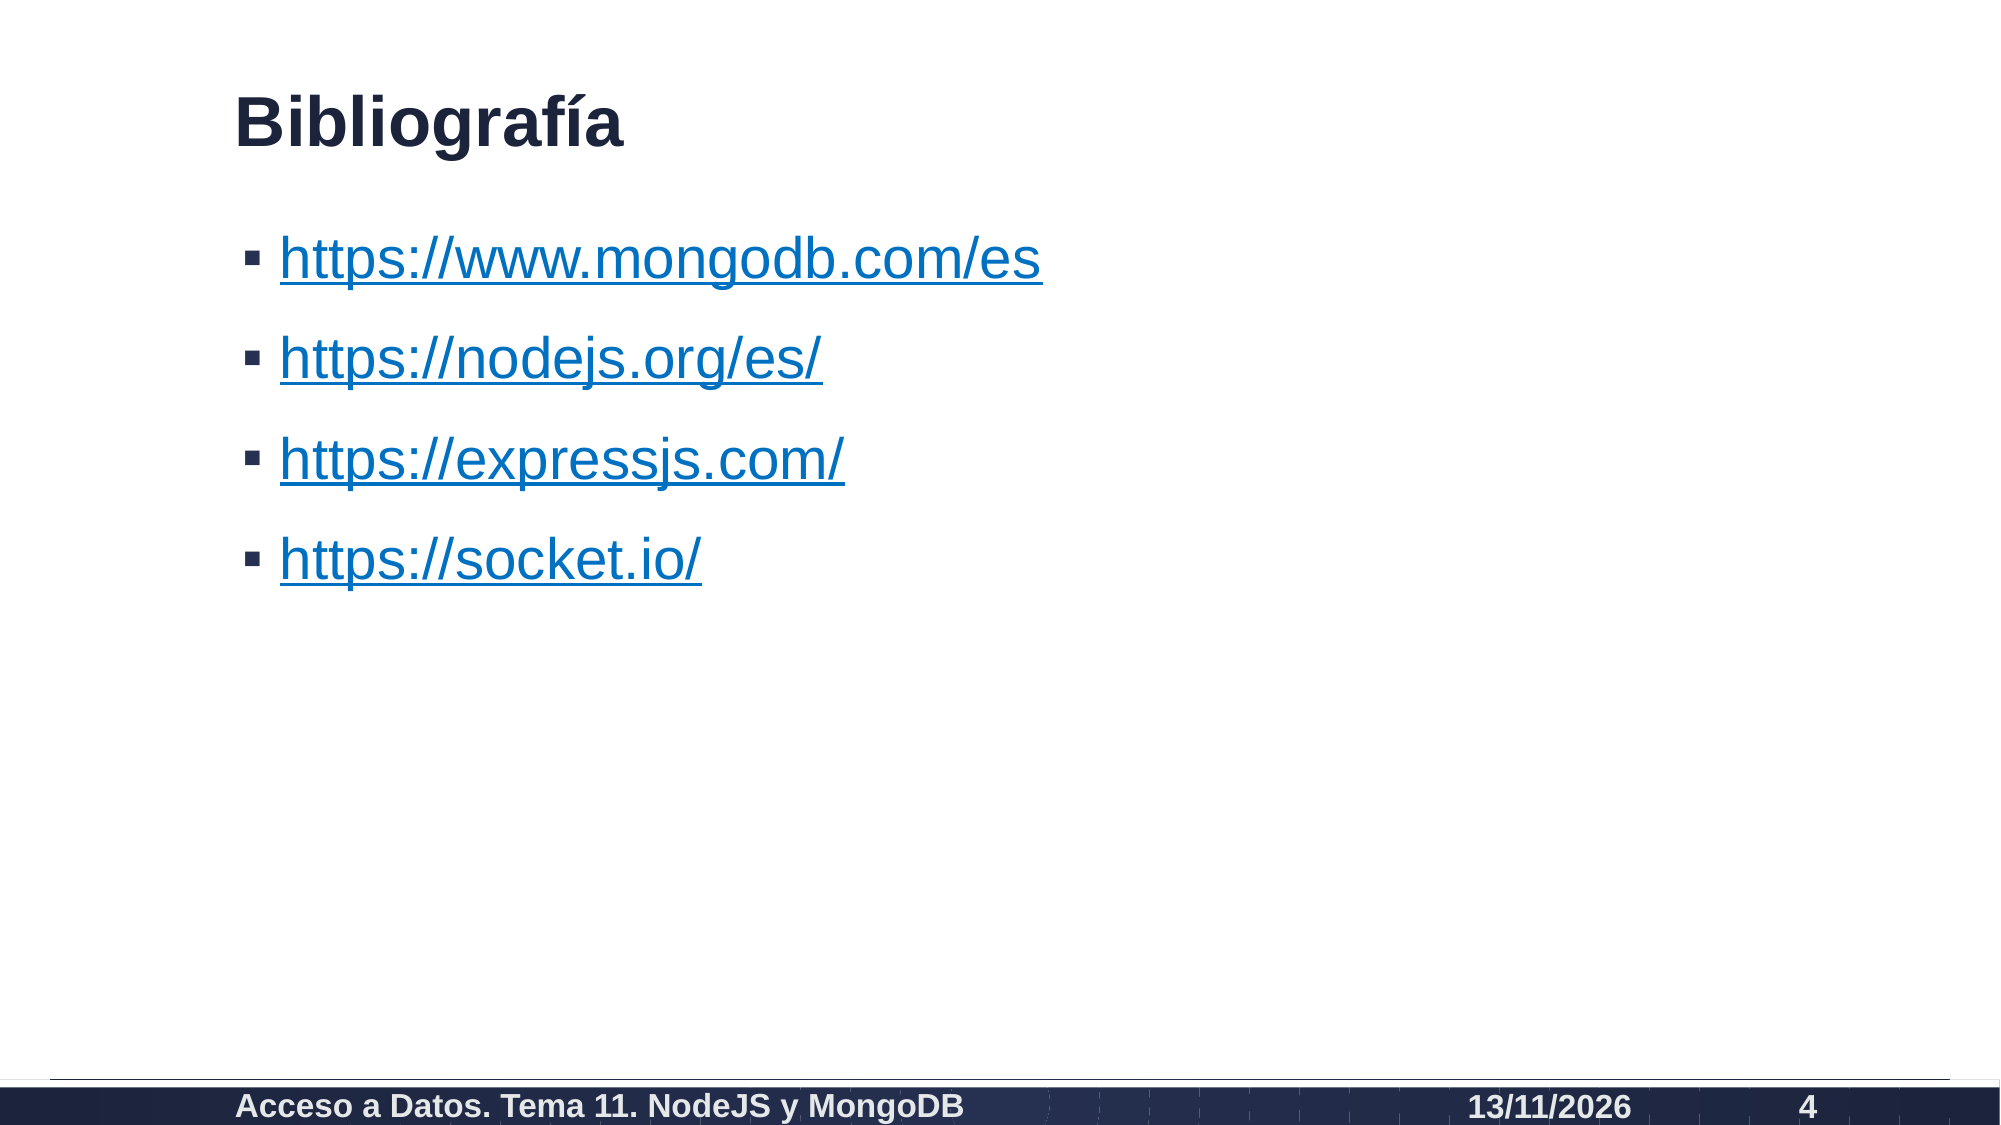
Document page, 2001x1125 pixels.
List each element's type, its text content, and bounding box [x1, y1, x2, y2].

title Bibliografía [219, 76, 1780, 170]
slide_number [1420, 1085, 1647, 1125]
footer Acceso a Datos. Tema 11. NodeJS y MongoDB [219, 1085, 1395, 1124]
slide_number 4 [1674, 1085, 1833, 1125]
list https://www.mongodb.com/es https://nodejs.org/es/ https://expressjs.com/ https://socket.io/ [219, 220, 1780, 1085]
